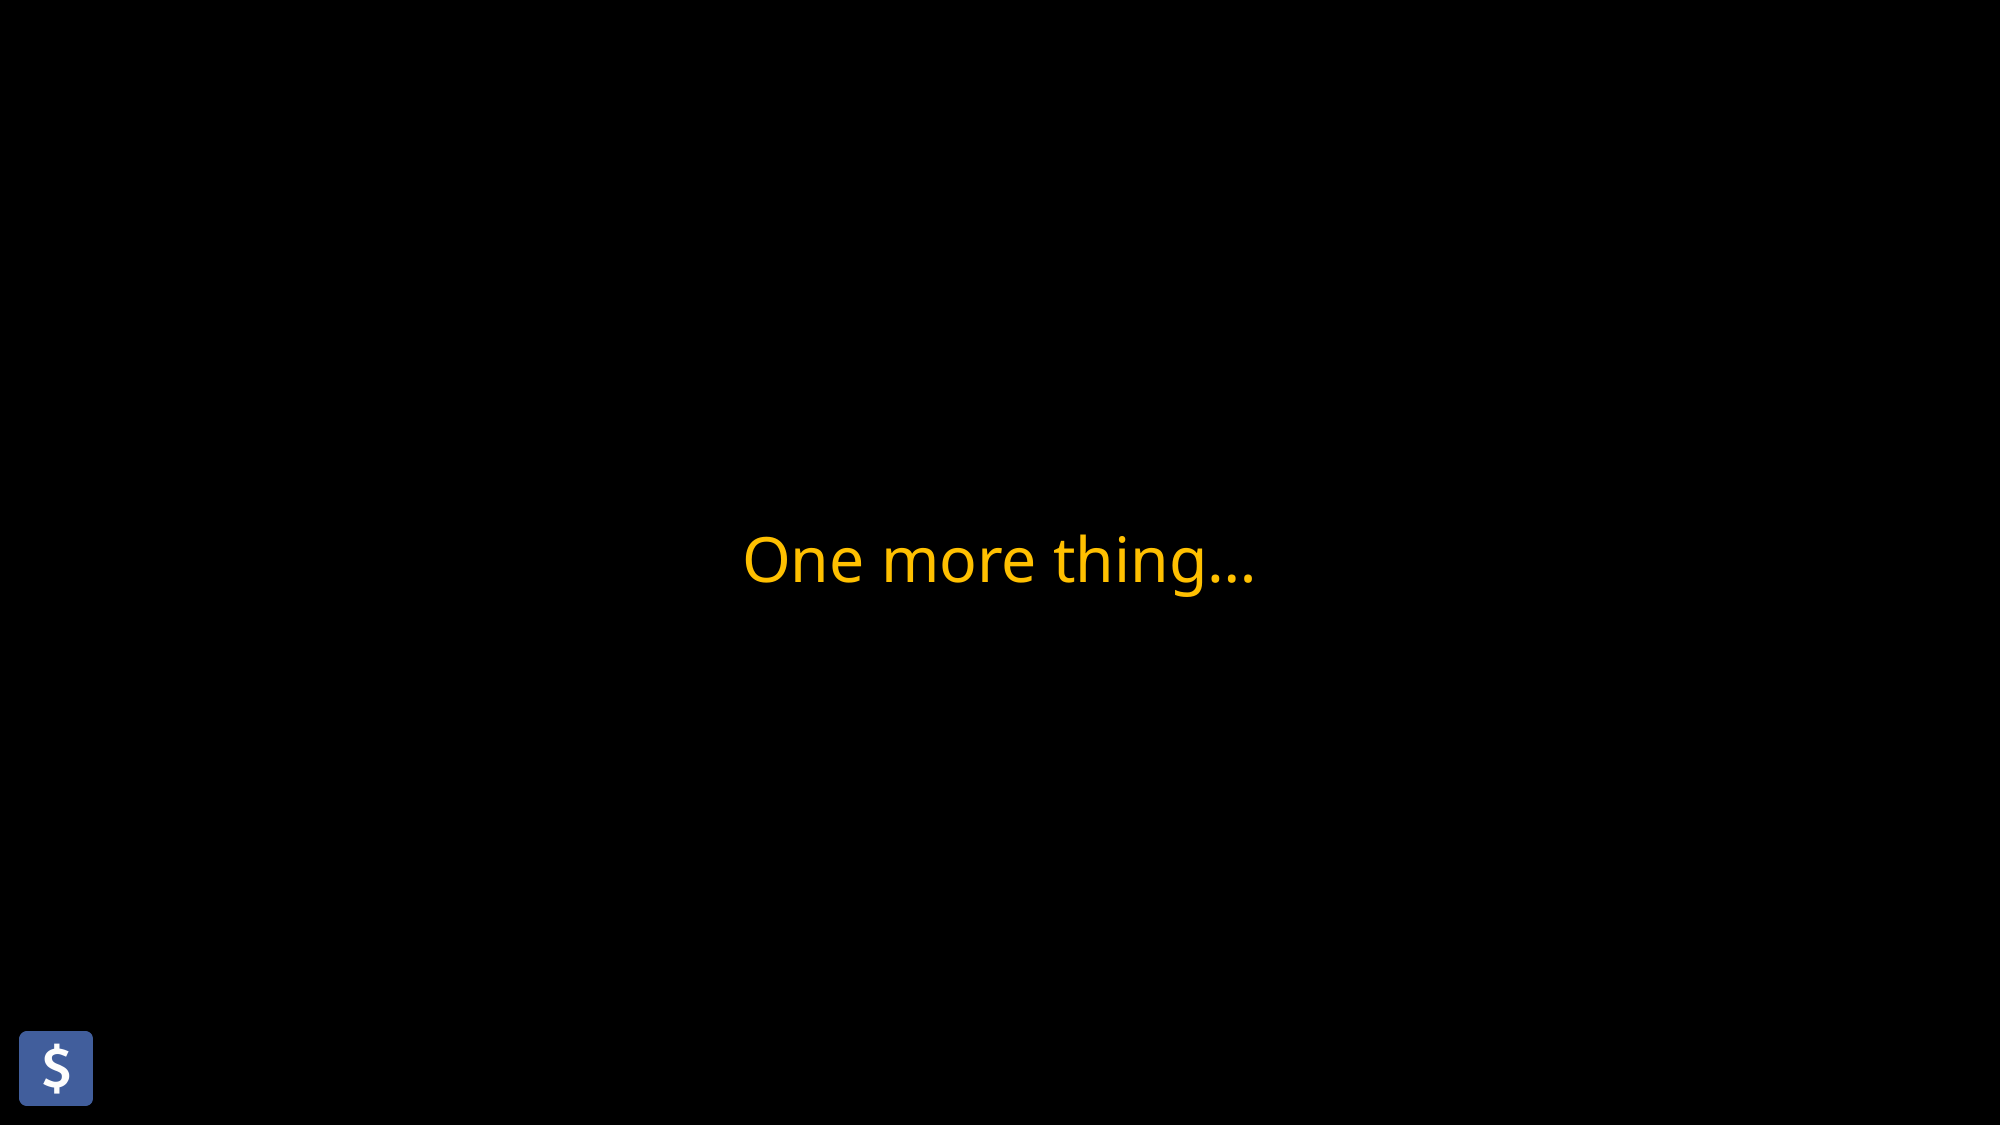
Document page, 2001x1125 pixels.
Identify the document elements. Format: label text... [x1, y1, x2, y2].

title One more thing… [0, 0, 2000, 1125]
